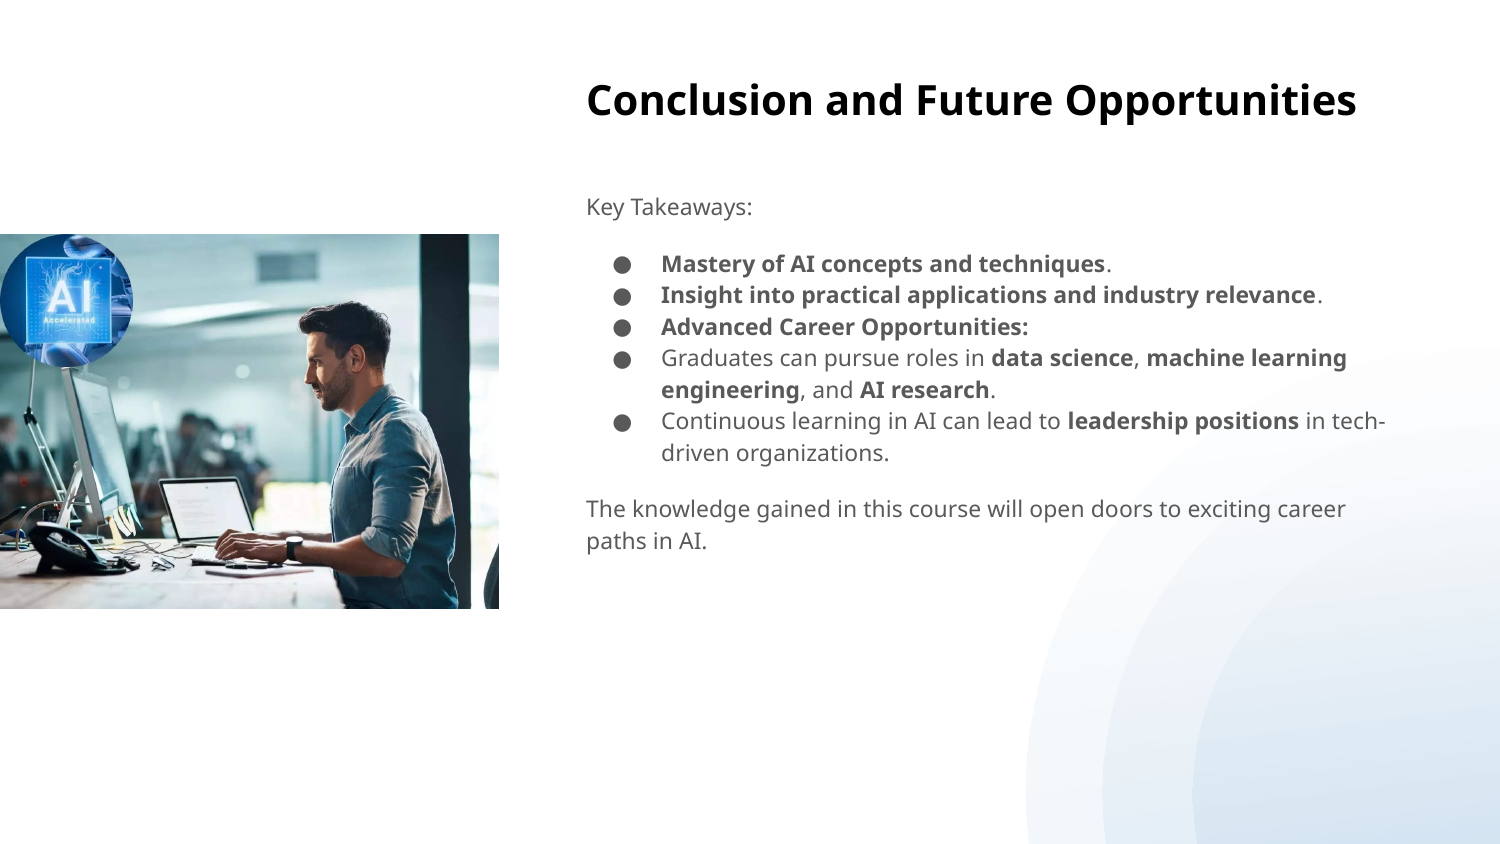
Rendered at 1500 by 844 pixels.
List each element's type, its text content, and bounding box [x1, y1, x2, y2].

picture [0, 234, 500, 610]
title Conclusion and Future Opportunities [571, 58, 1414, 149]
list Key Takeaways: Mastery of AI concepts and techniques. Insight into practical applications and industry relevance. Advanced Career Opportunities: Graduates can pursue roles in data science, machine learning engineering, and AI research. Continuous learning in AI can lead to leadership positions in tech-driven organizations. The knowledge gained in this course will open doors to exciting career paths in AI. [571, 173, 1414, 785]
